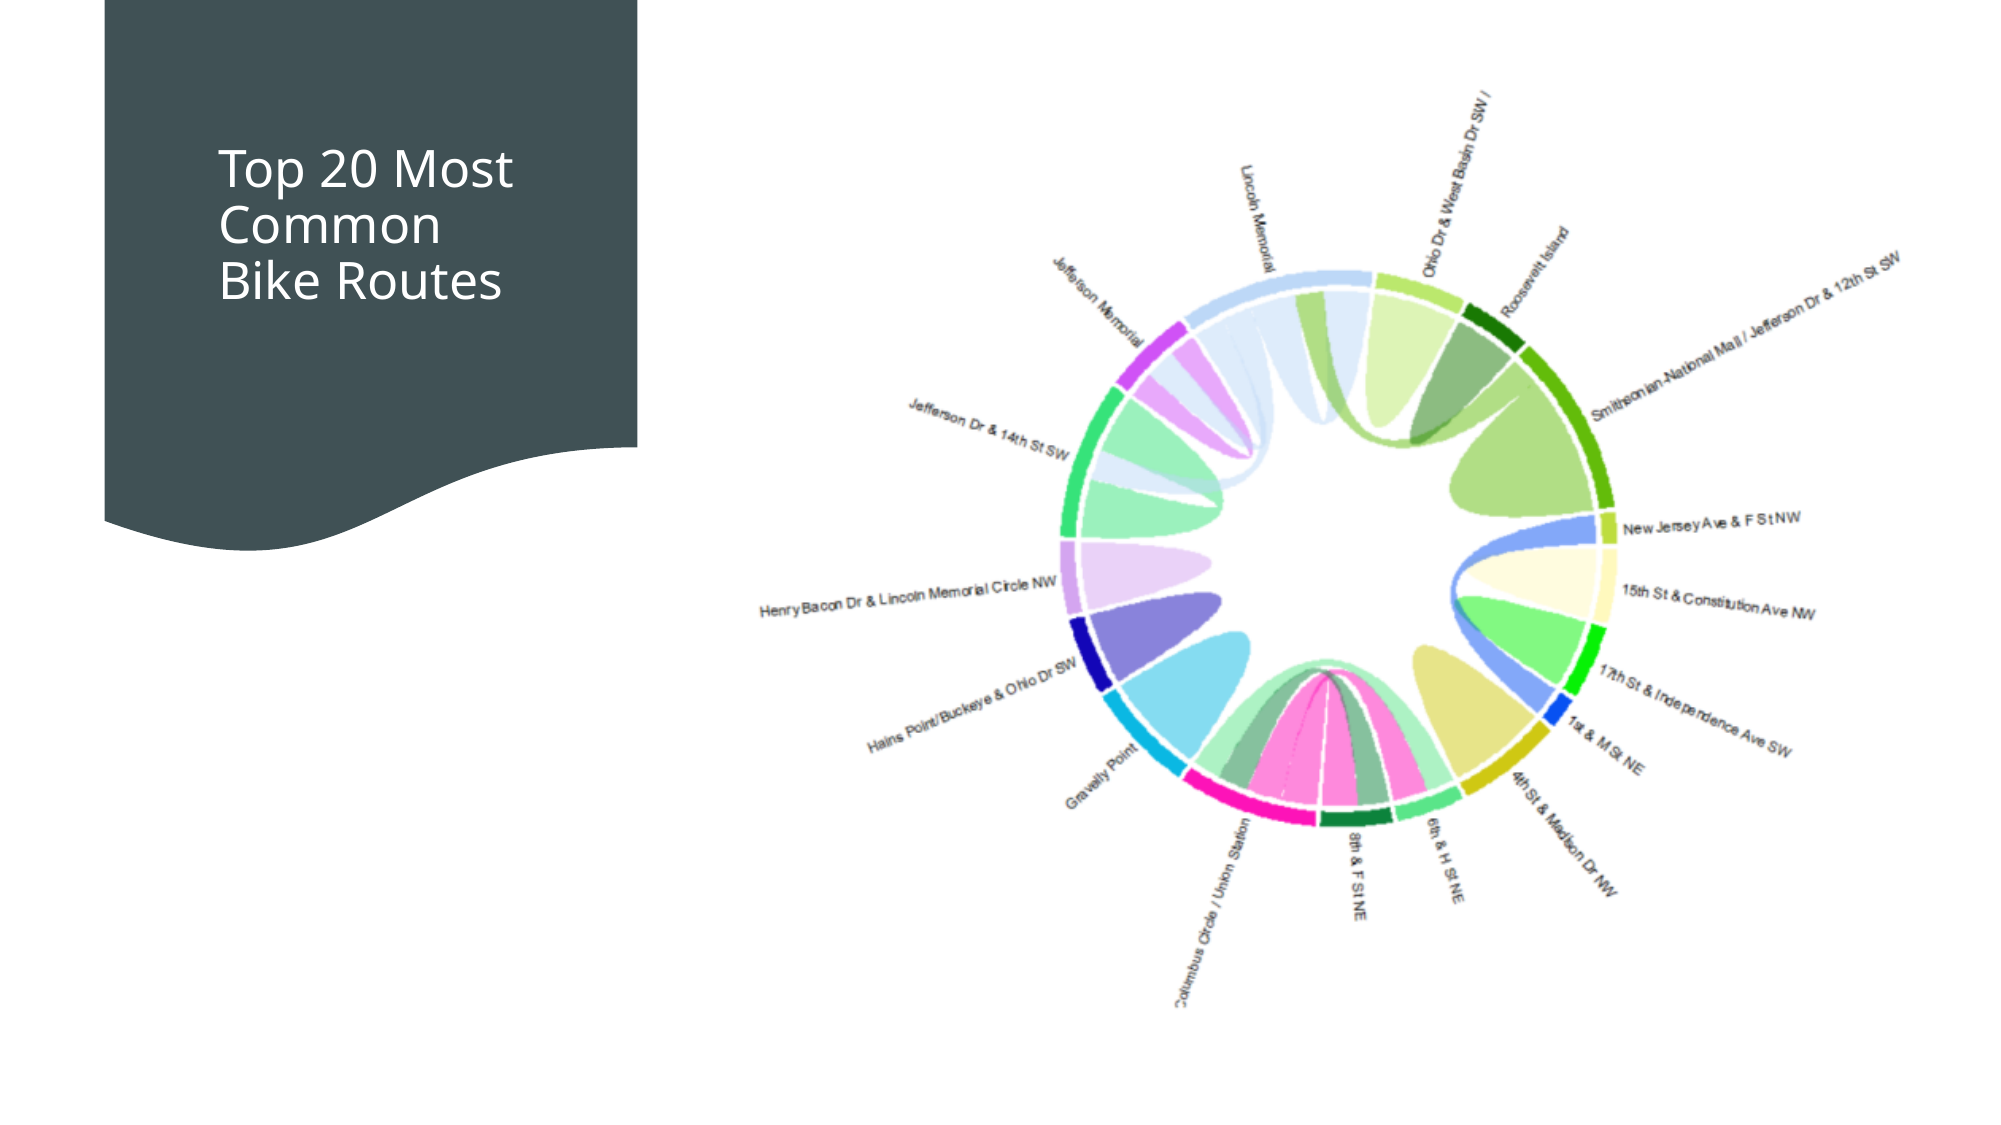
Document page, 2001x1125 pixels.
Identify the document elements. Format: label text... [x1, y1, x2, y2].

text_box [103, 0, 640, 553]
text_box Top 20 Most Common Bike Routes [134, 32, 601, 422]
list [669, 73, 1982, 1022]
